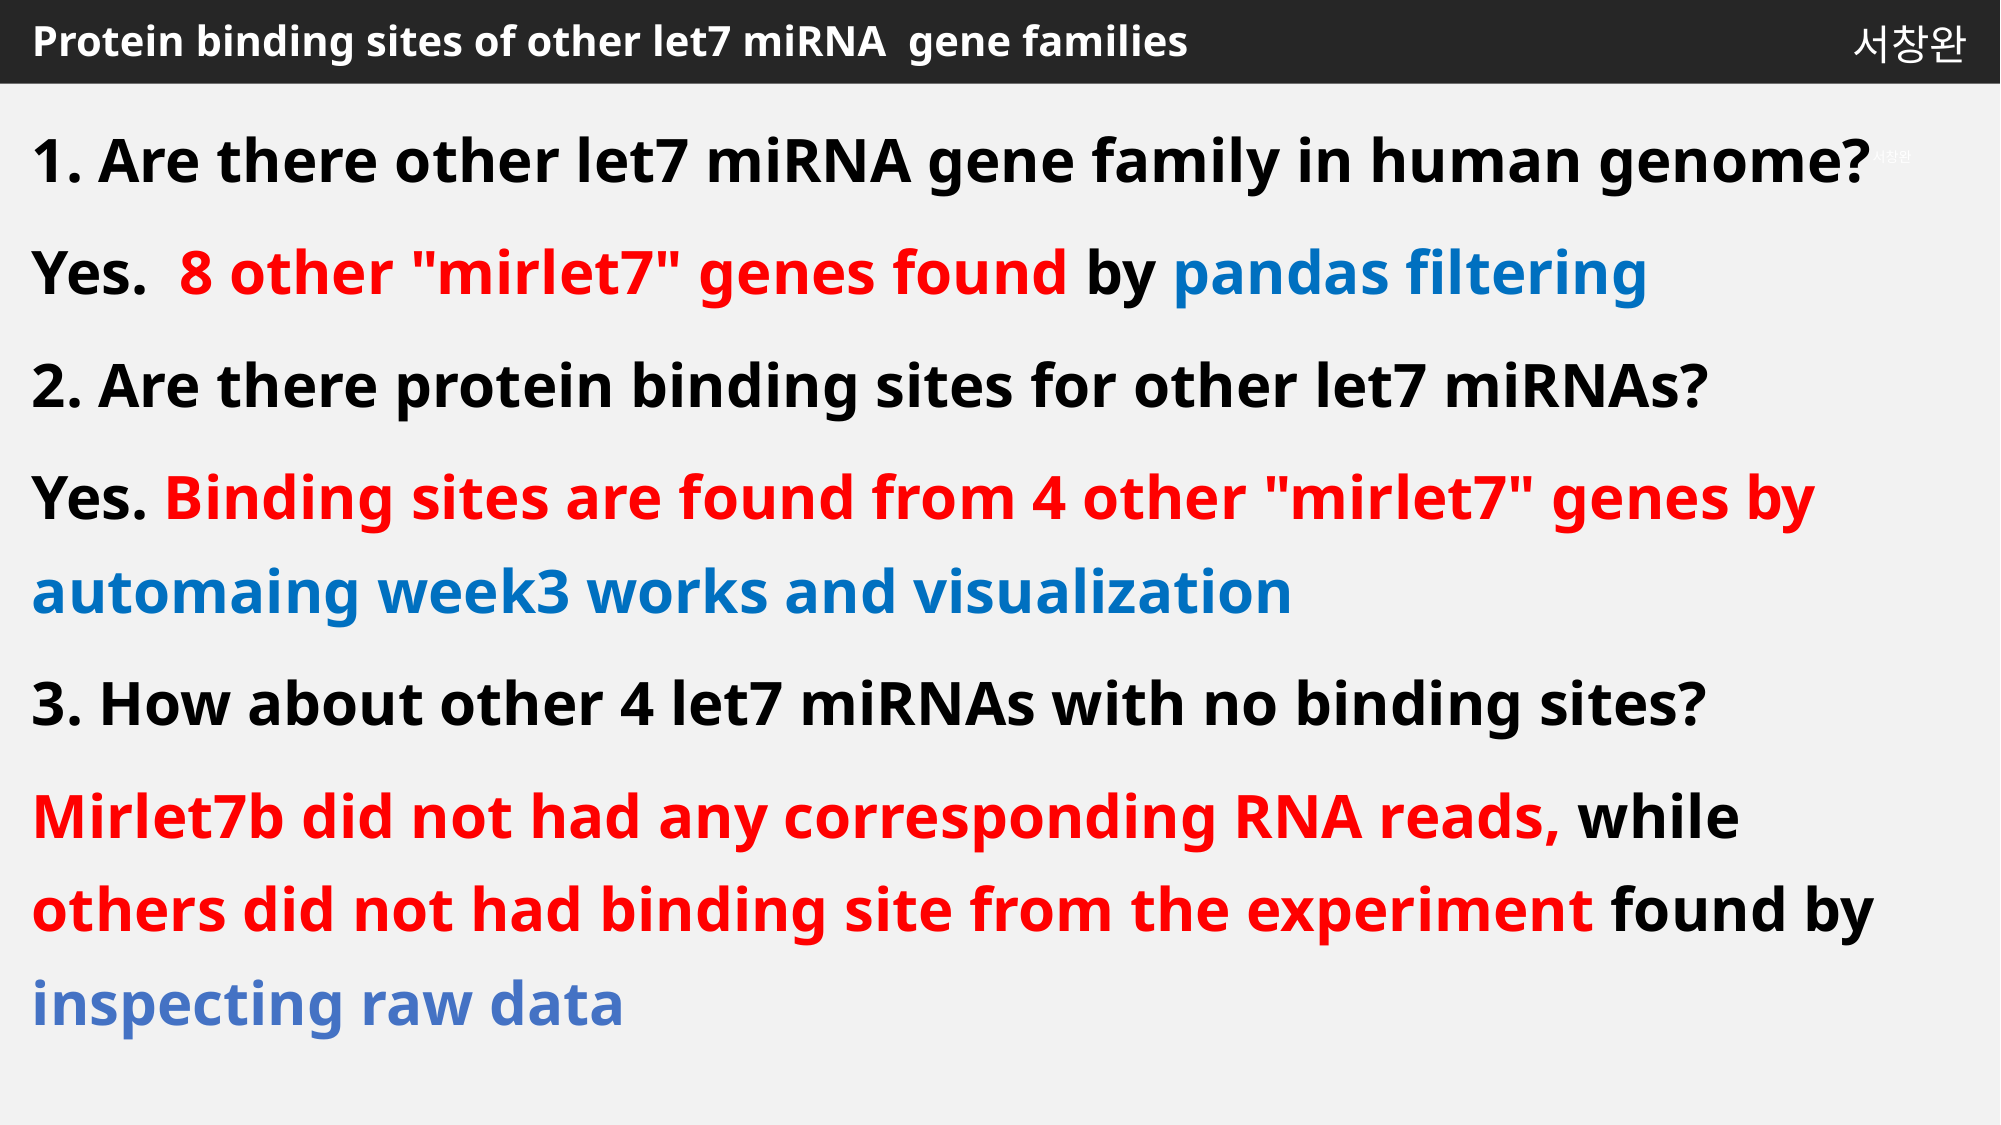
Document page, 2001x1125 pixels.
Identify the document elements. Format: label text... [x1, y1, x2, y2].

text_box 서창완 [1830, 0, 1984, 94]
title Protein binding sites of other let7 miRNA gene families [16, 0, 1830, 93]
list 1. Are there other let7 miRNA gene family in human genome? Yes. 8 other "mirlet7" genes found by pandas filtering 2. Are there protein binding sites for other let7 miRNAs? Yes. Binding sites are found from 4 other "mirlet7" genes by automaing week3 works and visualization 3. How about other 4 let7 miRNAs with no binding sites? Mirlet7b did not had any corresponding RNA reads, while others did not had binding site from the experiment found by inspecting raw data [16, 93, 1932, 1114]
